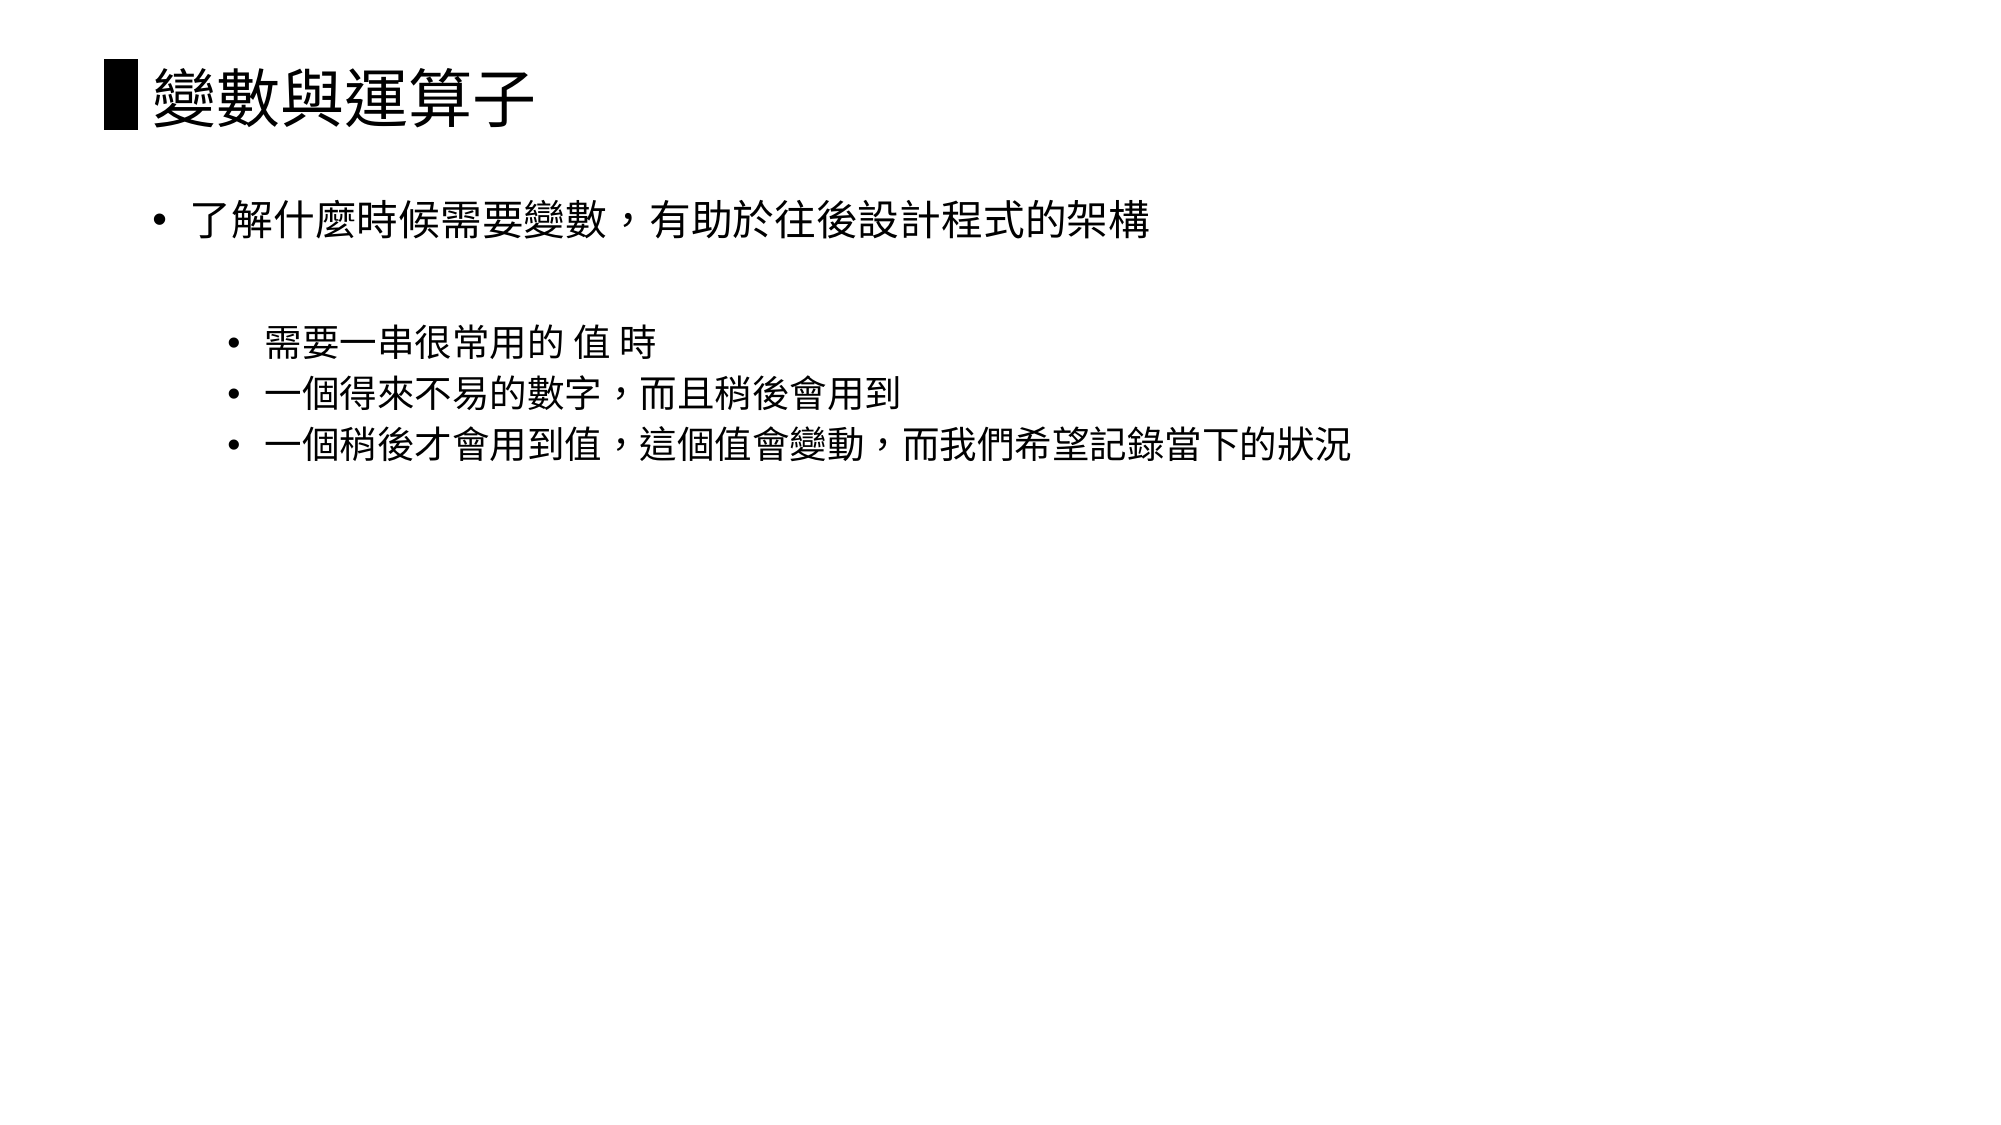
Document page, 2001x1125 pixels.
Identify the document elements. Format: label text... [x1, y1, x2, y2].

title 變數與運算子 [137, 59, 1863, 145]
list 了解什麼時候需要變數，有助於往後設計程式的架構 需要一串很常用的 值 時 一個得來不易的數字，而且稍後會用到 一個稍後才會用到值，這個值會變動，而我們希望記錄當下的狀況 [137, 191, 1863, 1014]
